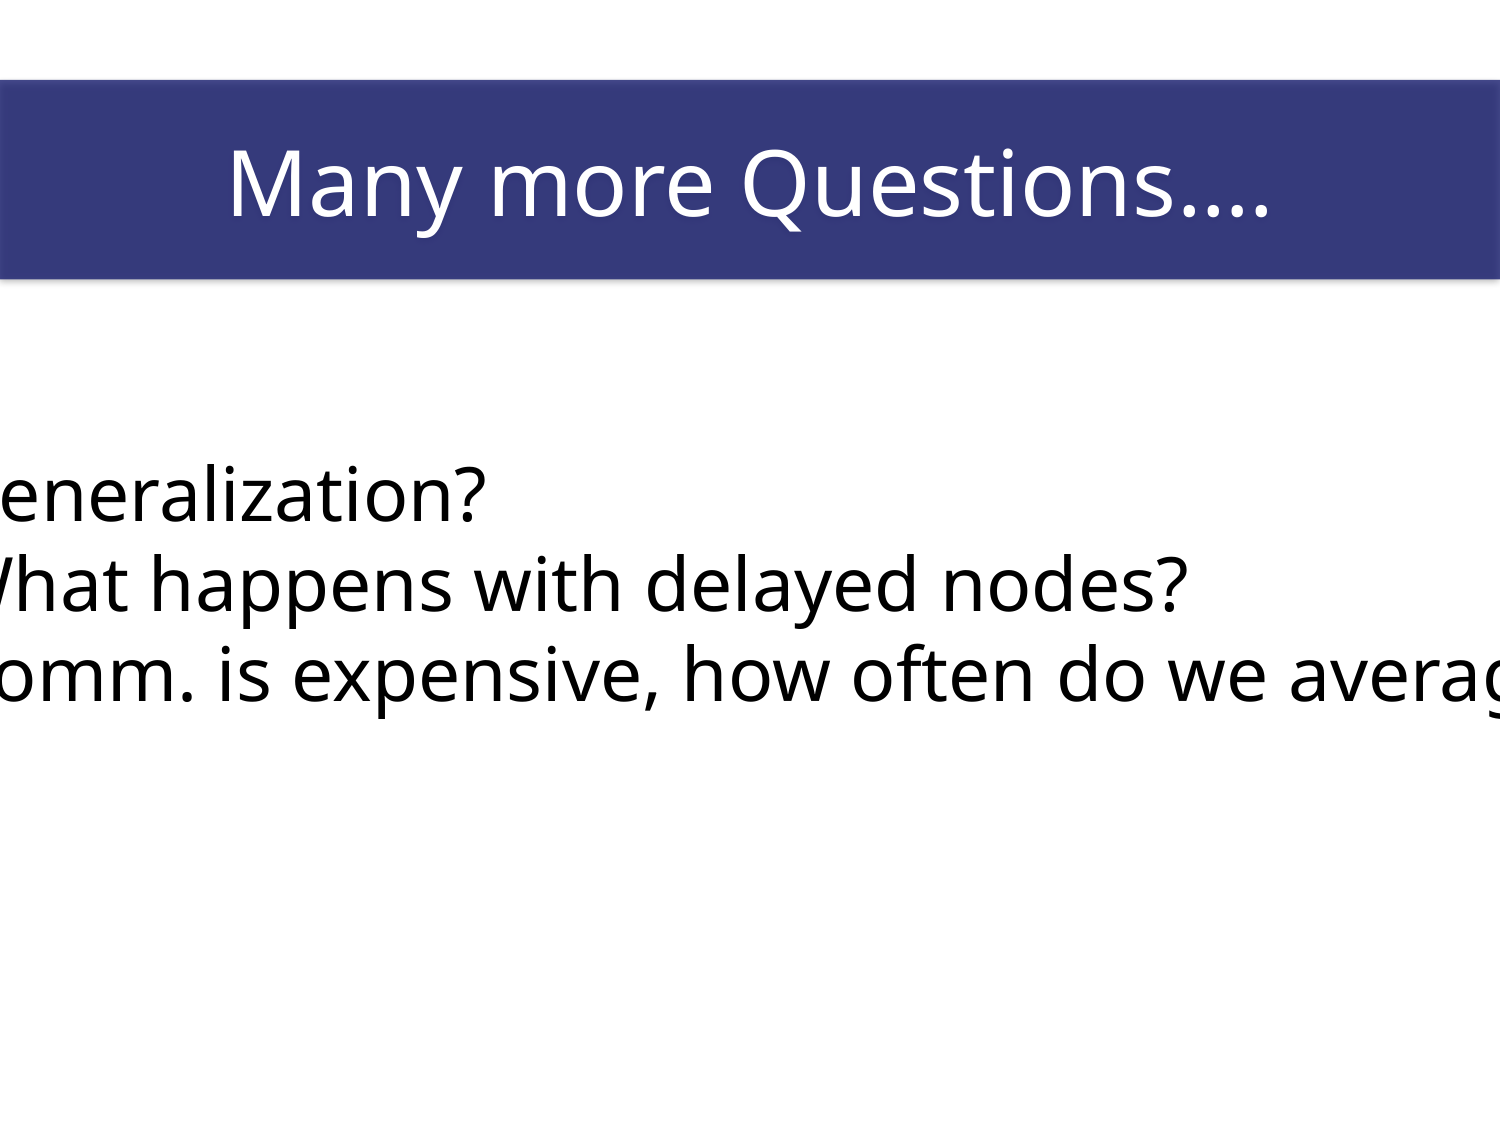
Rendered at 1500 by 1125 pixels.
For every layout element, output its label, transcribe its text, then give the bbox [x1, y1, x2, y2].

text_box Many more Questions…. [0, 79, 1500, 280]
text_box Generalization? What happens with delayed nodes? Comm. is expensive, how often do we average? [0, 349, 1500, 814]
